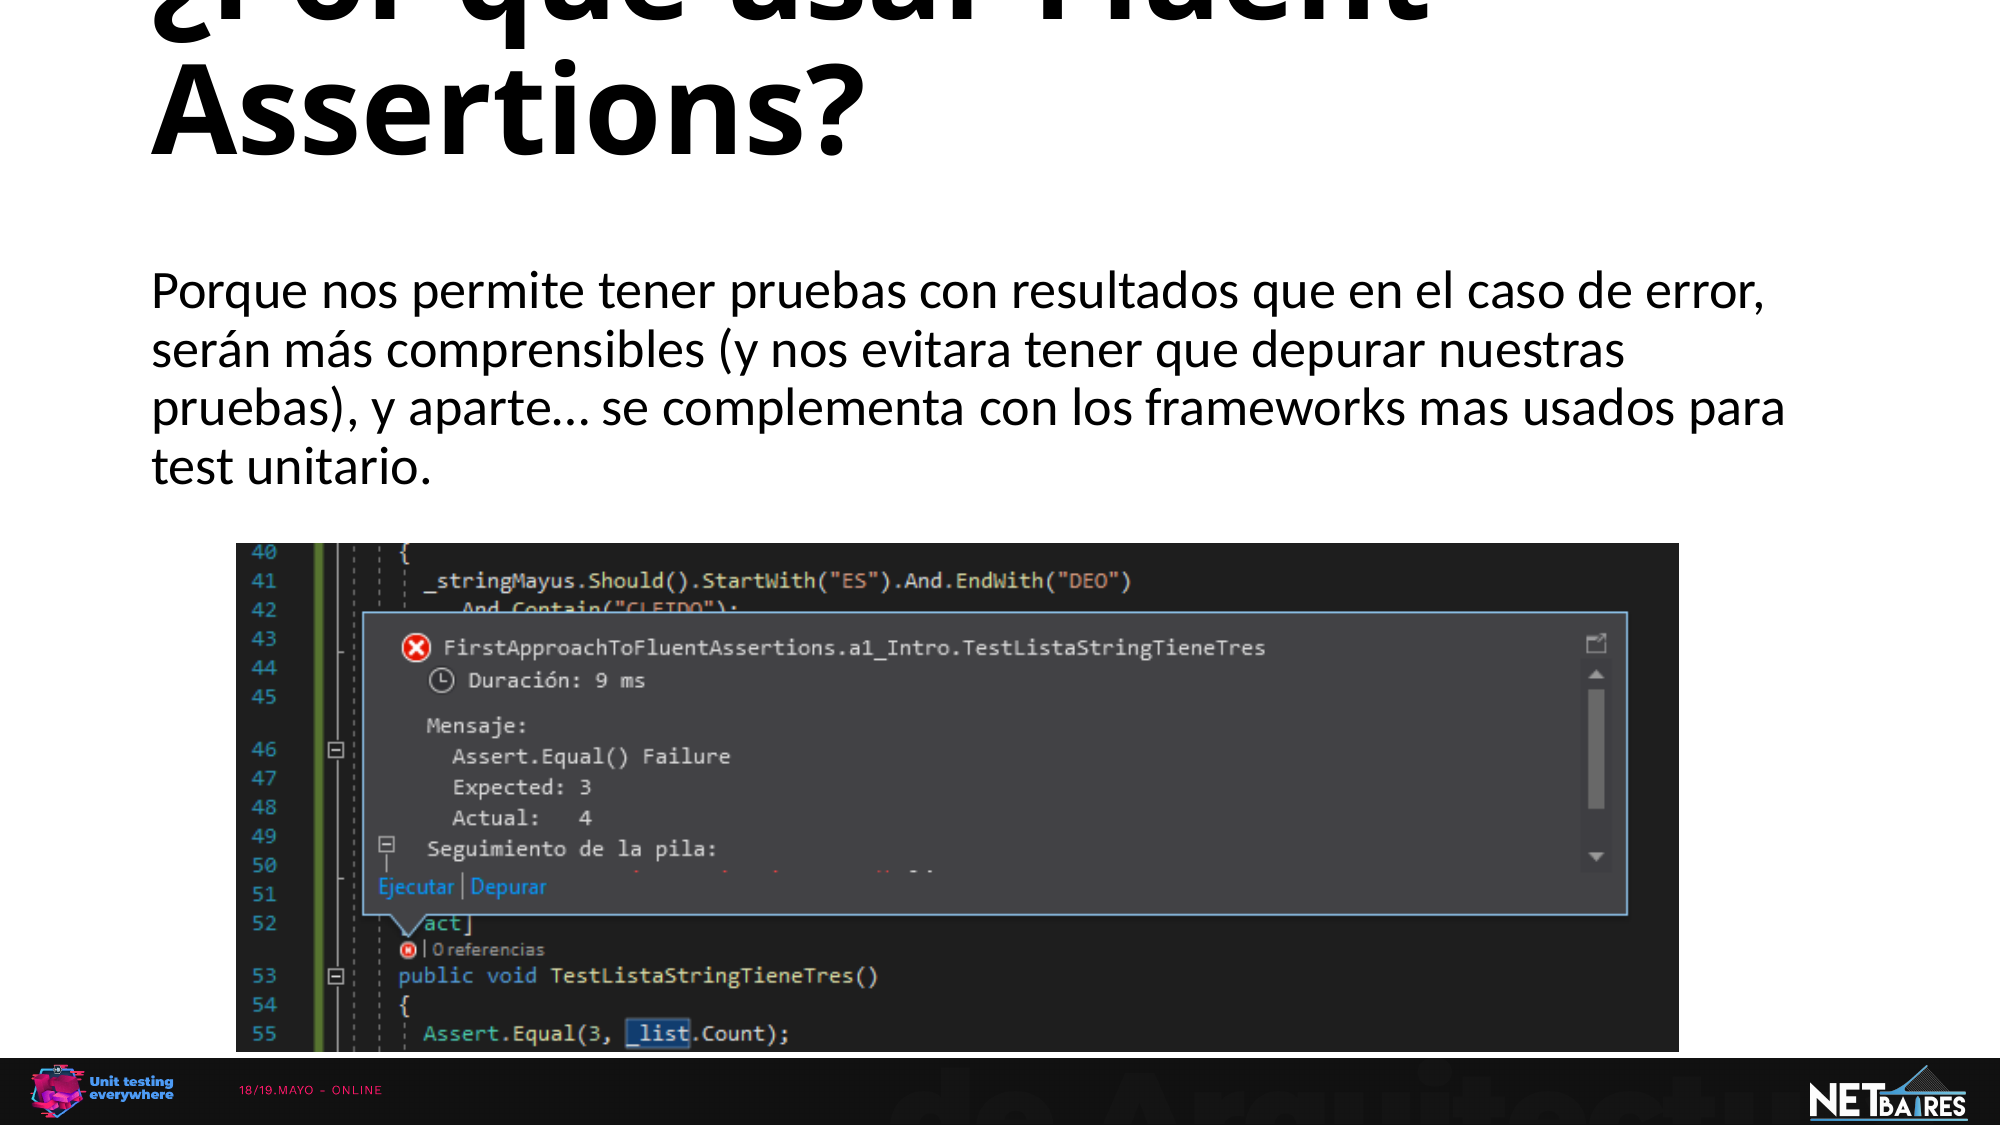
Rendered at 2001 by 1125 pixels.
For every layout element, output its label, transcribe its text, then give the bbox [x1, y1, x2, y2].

picture [235, 542, 1679, 1052]
text_box ¿Por qué usar Fluent Assertions? [136, 16, 1862, 188]
text_box Porque nos permite tener pruebas con resultados que en el caso de error, serán más comprensibles (y nos evitara tener que depurar nuestras pruebas), y aparte… se complementa con los frameworks mas usados para test unitario. [136, 188, 1862, 999]
picture [0, 1058, 2000, 1125]
